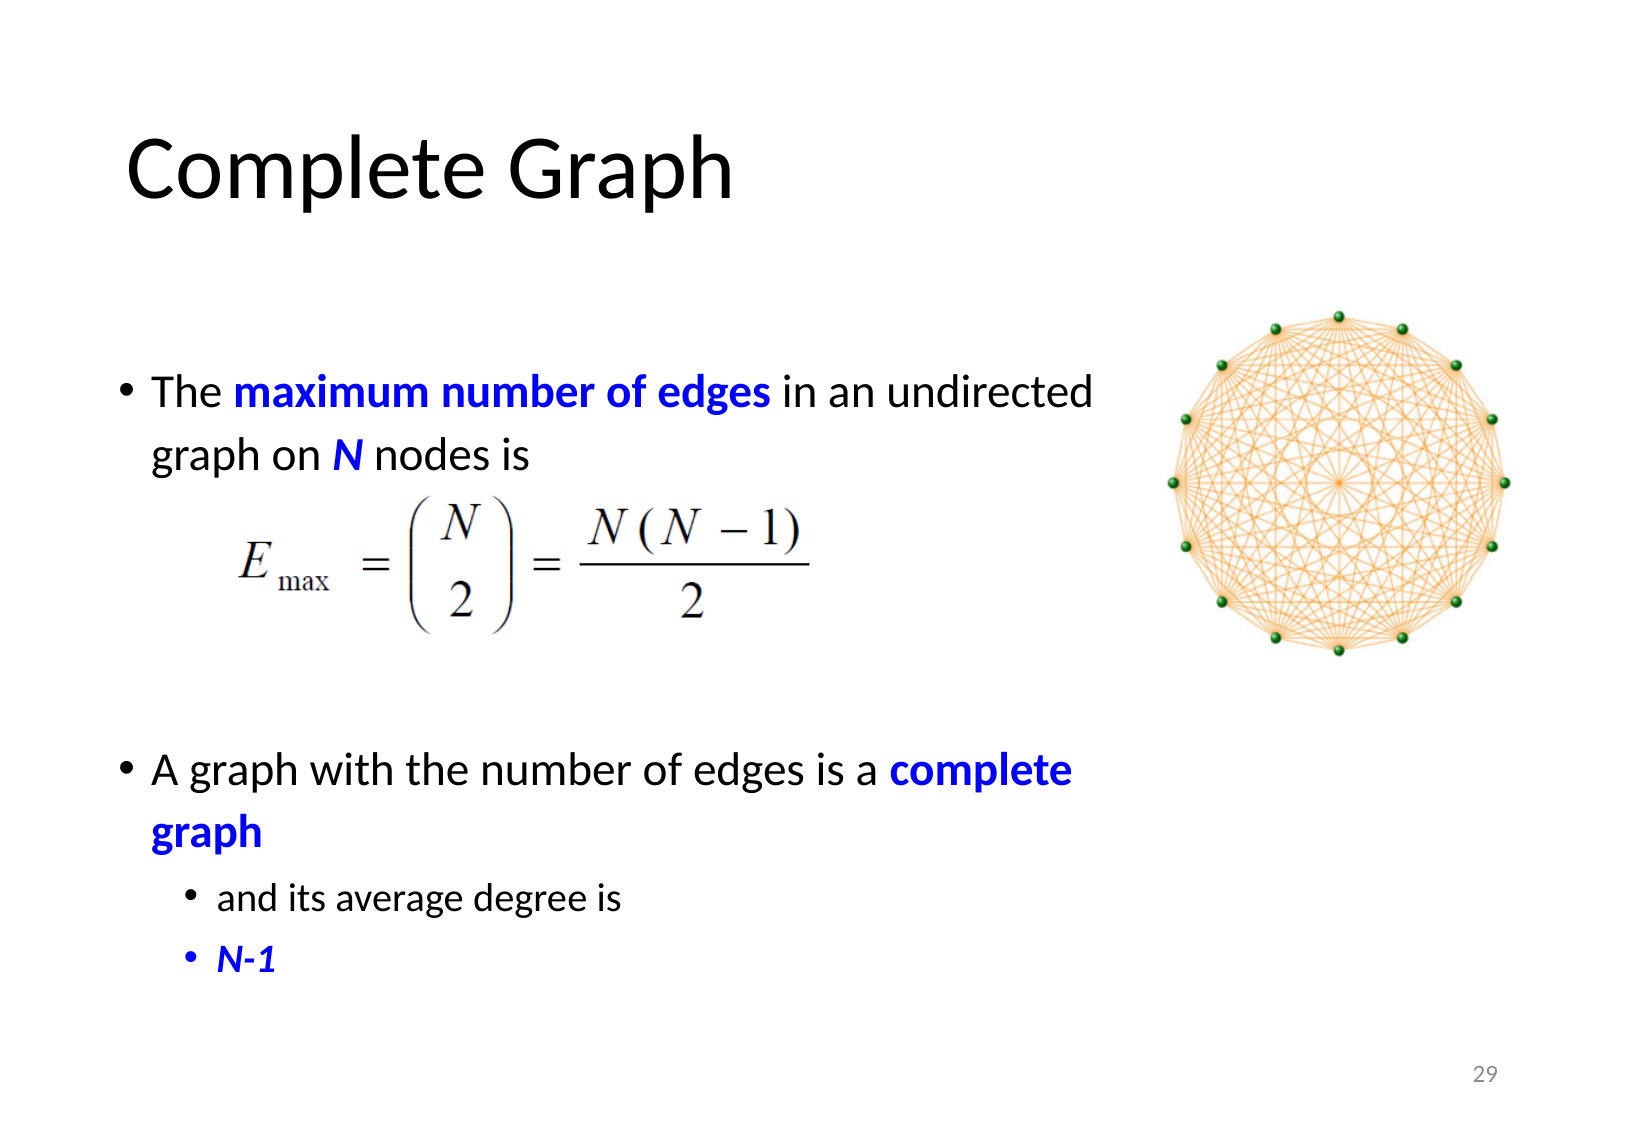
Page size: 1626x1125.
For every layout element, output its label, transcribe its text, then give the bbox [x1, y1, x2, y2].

title Complete Graph [111, 59, 1514, 278]
picture [231, 484, 813, 646]
slide_number 29 [1147, 1042, 1514, 1103]
picture [1158, 301, 1527, 668]
